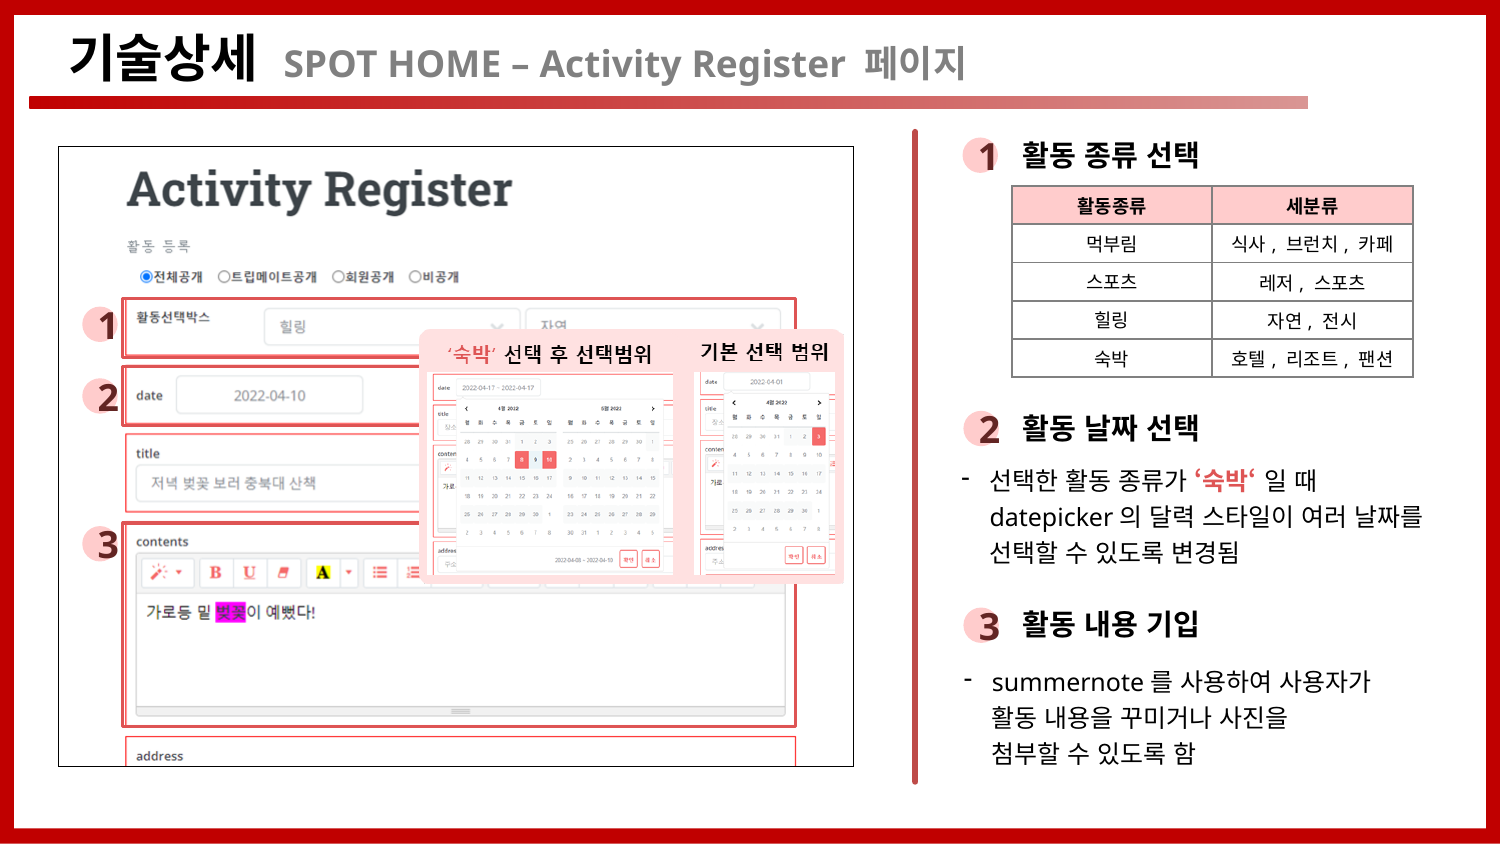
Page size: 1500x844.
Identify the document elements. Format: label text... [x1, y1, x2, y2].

title 기술상세 SPOT HOME – Activity Register 페이지 [53, 18, 1447, 96]
table_cell 자연, 전시 [1213, 302, 1412, 338]
text_box 3 [961, 605, 1001, 646]
table_cell 숙박 [1013, 340, 1211, 376]
text_box 2 [961, 408, 1001, 449]
table_header 활동종류 [1013, 187, 1211, 223]
table_cell 호텔, 리조트, 팬션 [1213, 340, 1412, 376]
text_box 활동 종류 선택 [1007, 129, 1216, 180]
table_cell 먹부림 [1013, 225, 1211, 262]
text_box 1 [960, 135, 1001, 175]
table_header 세분류 [1213, 187, 1412, 223]
table_cell 레저, 스포츠 [1213, 263, 1412, 300]
table_cell 스포츠 [1013, 263, 1211, 300]
text_box 활동 날짜 선택 [1007, 403, 1216, 452]
text_box 선택한 활동 종류가 ‘숙박‘ 일 때 datepicker의 달력 스타일이 여러 날짜를 선택할 수 있도록 변경됨 [946, 452, 1439, 575]
table_cell 힐링 [1013, 302, 1211, 338]
picture [58, 146, 854, 768]
text_box summernote를 사용하여 사용자가 활동 내용을 꾸미거나 사진을 첨부할 수 있도록 함 [949, 653, 1387, 776]
text_box 활동 내용 기입 [1007, 598, 1216, 649]
table_cell 식사, 브런치, 카페 [1213, 225, 1412, 262]
